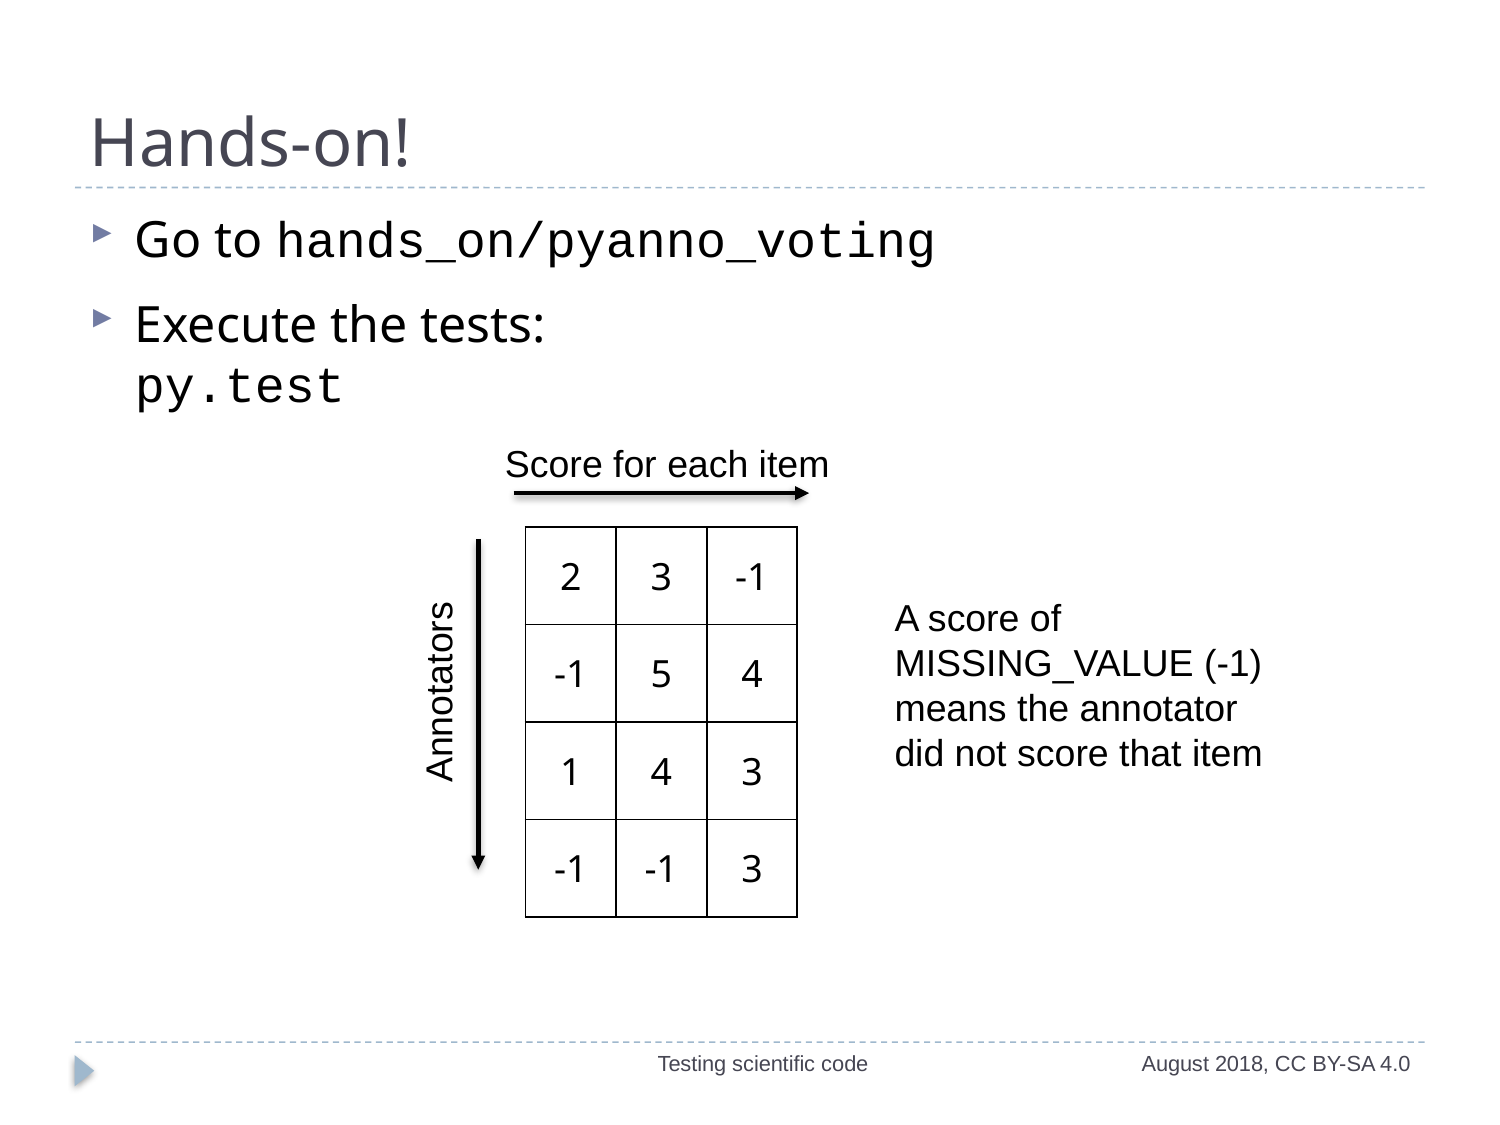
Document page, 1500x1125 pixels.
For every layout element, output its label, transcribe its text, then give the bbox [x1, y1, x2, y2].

table_header -1 [708, 528, 796, 624]
title Hands-on! [75, 24, 1425, 188]
table_cell -1 [526, 820, 615, 916]
table_header 2 [526, 528, 615, 624]
table_cell 3 [708, 820, 796, 916]
table_cell 4 [708, 625, 796, 721]
footer Testing scientific code [475, 1042, 1051, 1103]
list Go to hands_on/pyanno_voting Execute the tests: py.test [75, 200, 1425, 1010]
table_cell 5 [617, 625, 706, 721]
text_box Annotators [407, 527, 468, 858]
table_cell 1 [526, 723, 615, 819]
table_cell -1 [526, 625, 615, 721]
text_box A score of MISSING_VALUE (-1) means the annotator did not score that item [879, 586, 1294, 781]
table_cell 4 [617, 723, 706, 819]
text_box Score for each item [466, 432, 869, 493]
table_header 3 [617, 528, 706, 624]
table_cell -1 [617, 820, 706, 916]
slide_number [1051, 1042, 1426, 1103]
table_cell 3 [708, 723, 796, 819]
